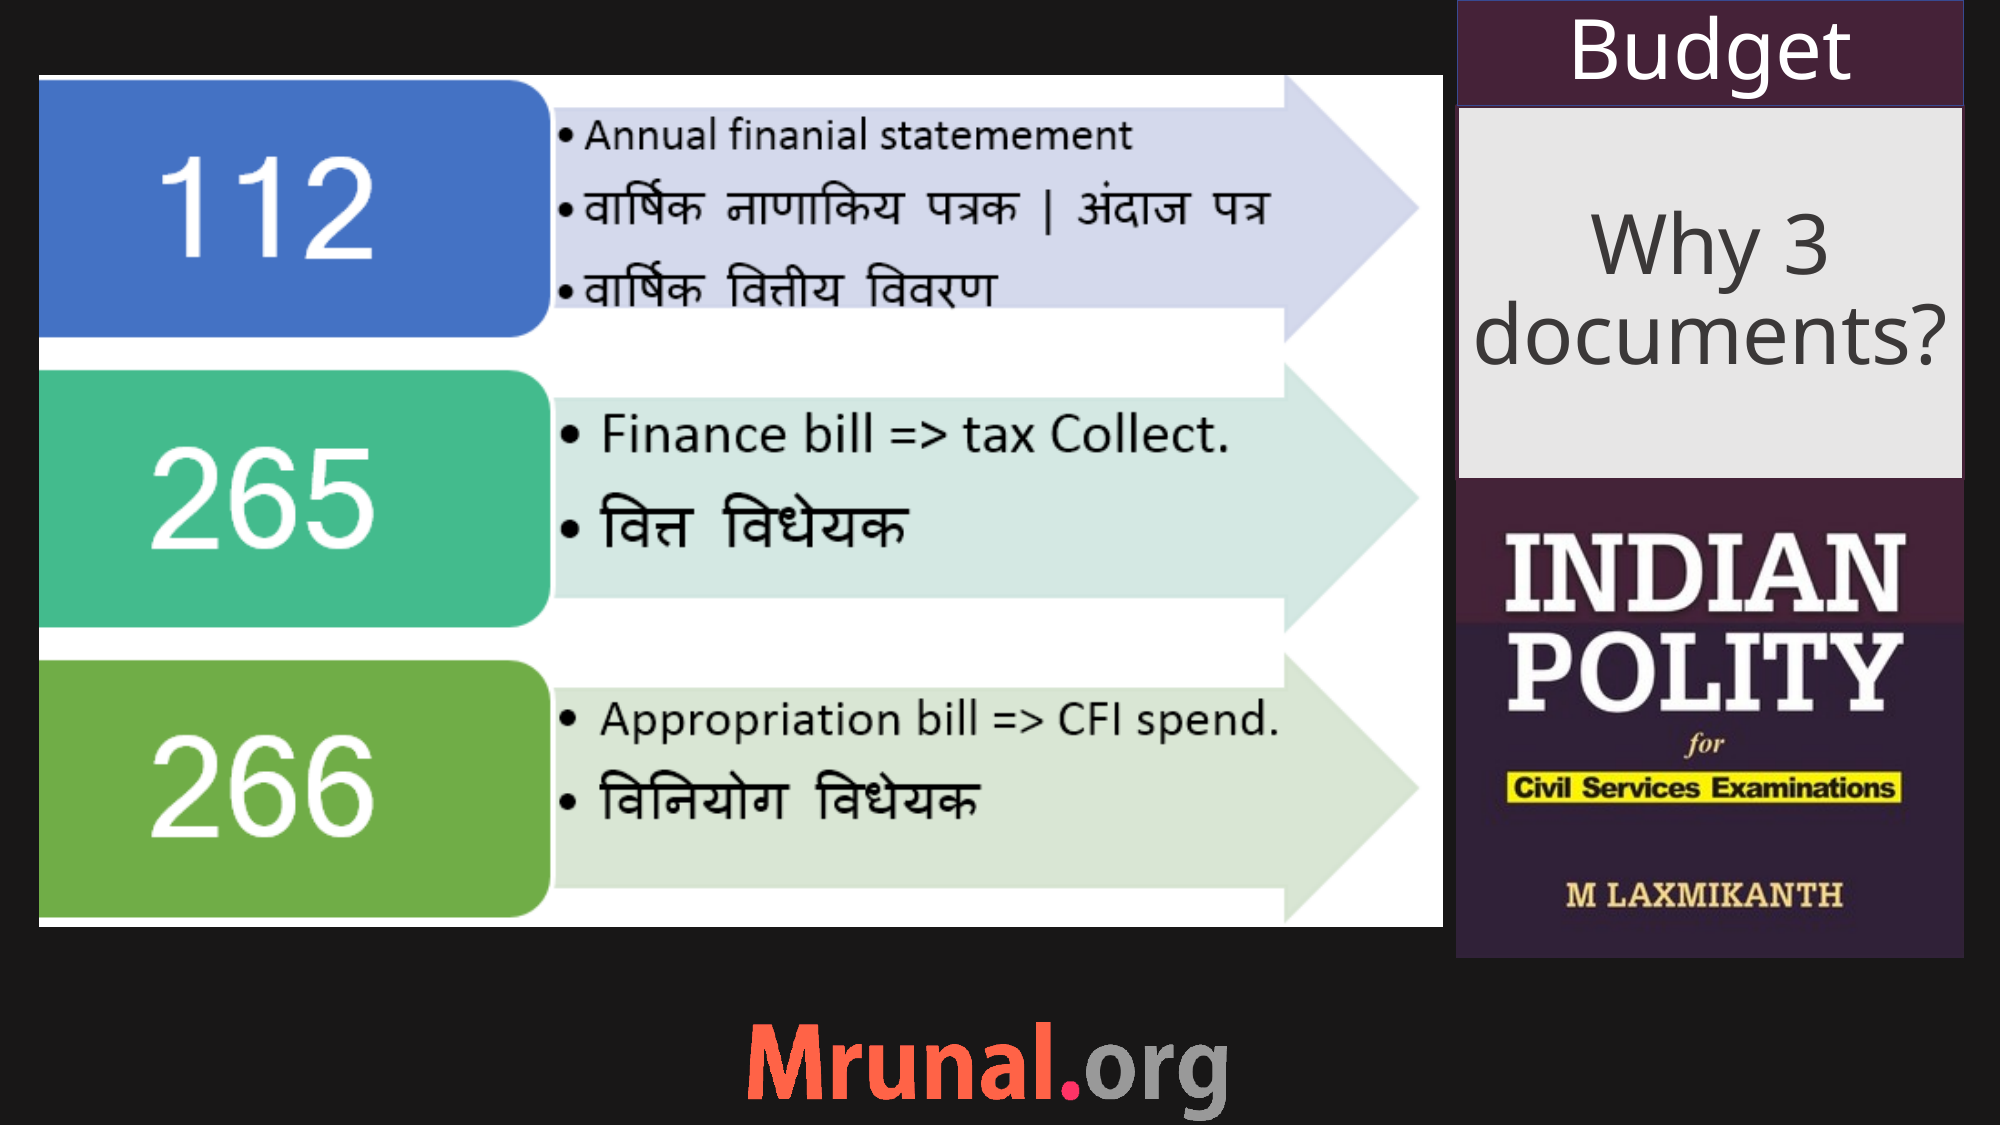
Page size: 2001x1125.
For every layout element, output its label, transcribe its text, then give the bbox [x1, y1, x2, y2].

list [38, 75, 1444, 927]
picture [1456, 481, 1964, 958]
list Budget [1457, 0, 1964, 106]
picture [741, 1005, 1230, 1125]
title Why 3 documents? [1455, 104, 1965, 481]
